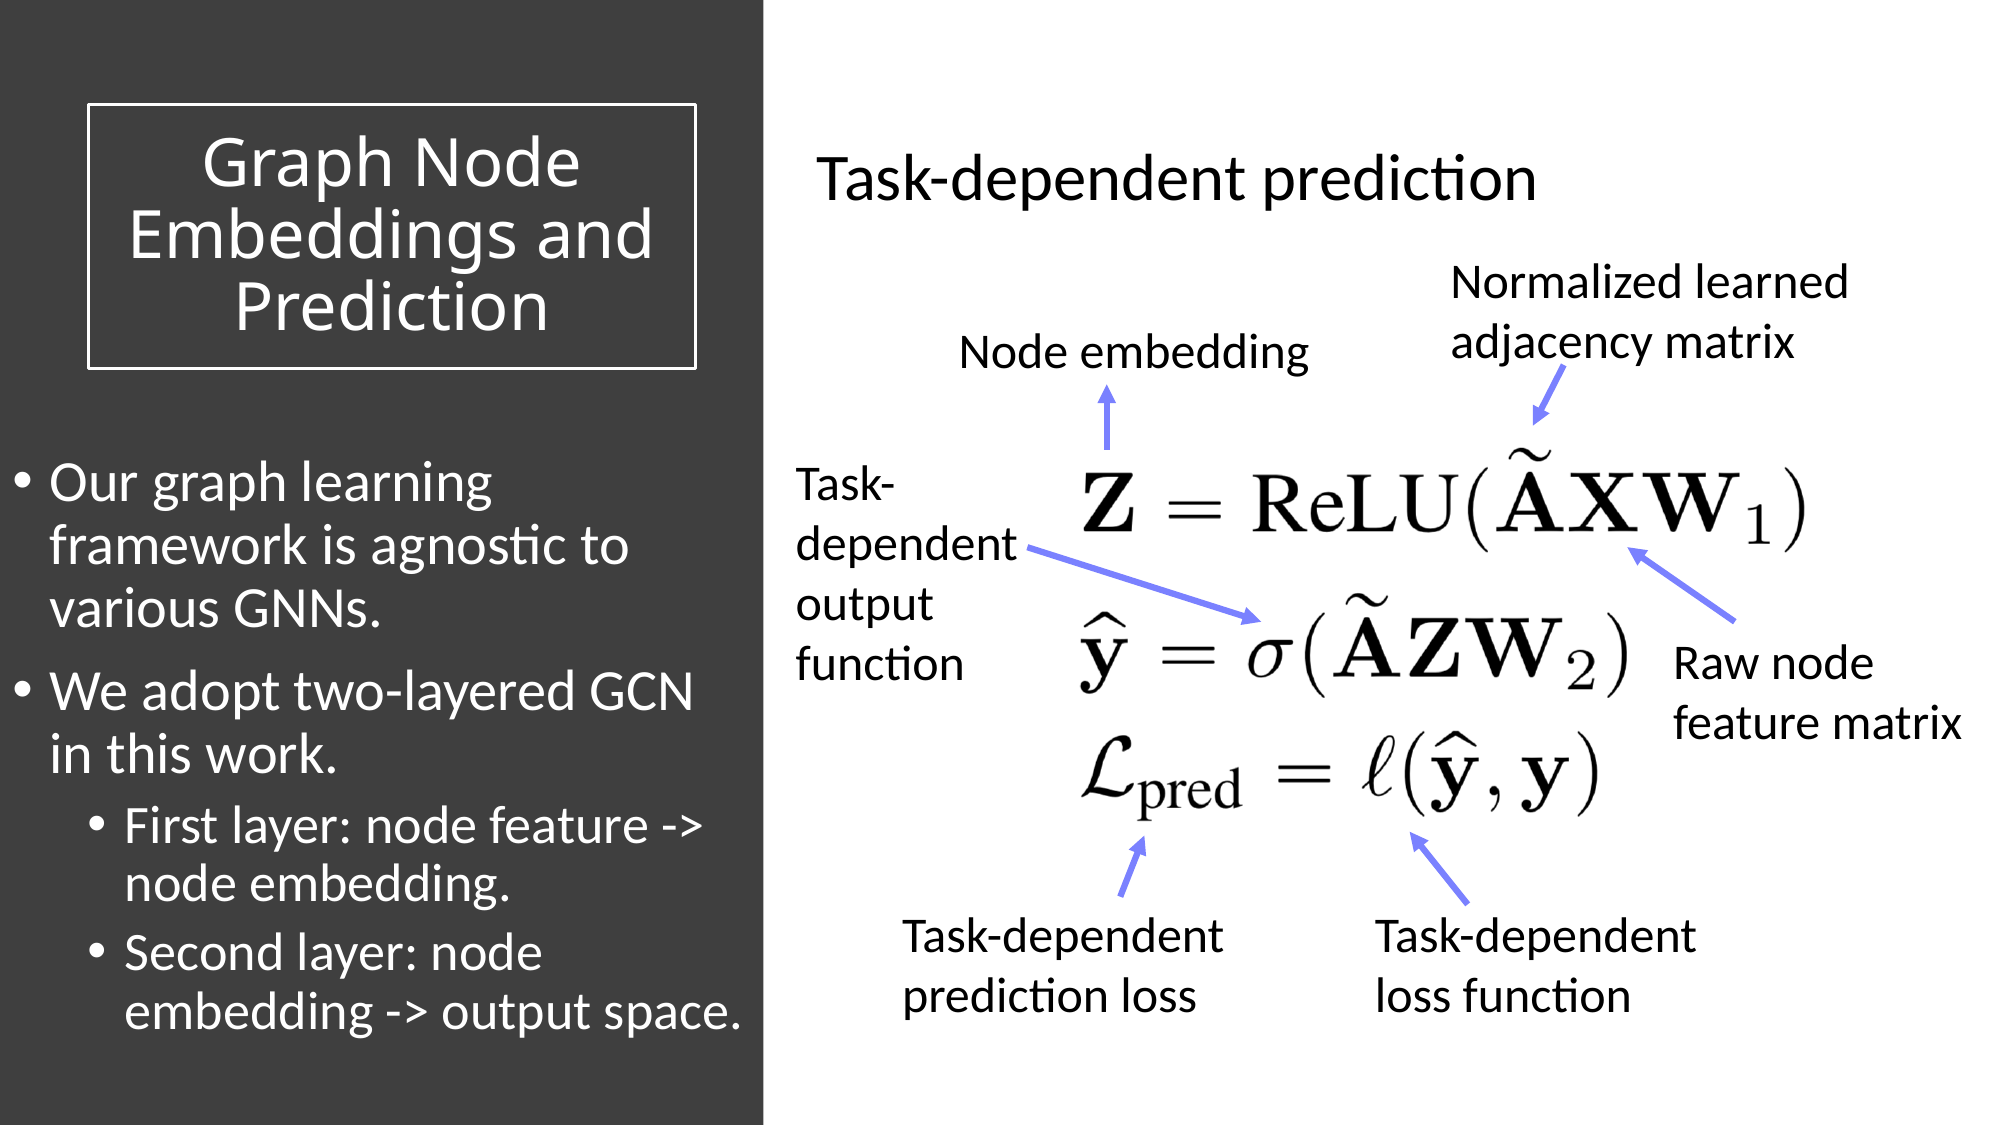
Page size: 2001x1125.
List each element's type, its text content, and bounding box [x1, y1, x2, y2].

text_box Task-dependent output function [780, 443, 1056, 698]
text_box Task-dependent prediction loss [887, 895, 1262, 1030]
picture [1057, 440, 1814, 834]
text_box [1532, 364, 1564, 426]
title Graph Node Embeddings and Prediction [88, 104, 696, 369]
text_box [1120, 835, 1145, 897]
list Our graph learning framework is agnostic to various GNNs. We adopt two-layered GCN in this work. First layer: node feature -> node embedding. Second layer: node embedding -> output space. [0, 443, 764, 1125]
text_box Raw node feature matrix [1814, 621, 1985, 757]
text_box Task-dependent loss function [1359, 895, 1734, 1030]
text_box Node embedding [943, 311, 1378, 386]
text_box [0, 0, 764, 443]
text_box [1409, 831, 1468, 905]
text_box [1627, 547, 1735, 622]
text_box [1027, 547, 1262, 622]
text_box Task-dependent prediction [802, 126, 1554, 221]
text_box Normalized learned adjacency matrix [1435, 240, 1870, 376]
